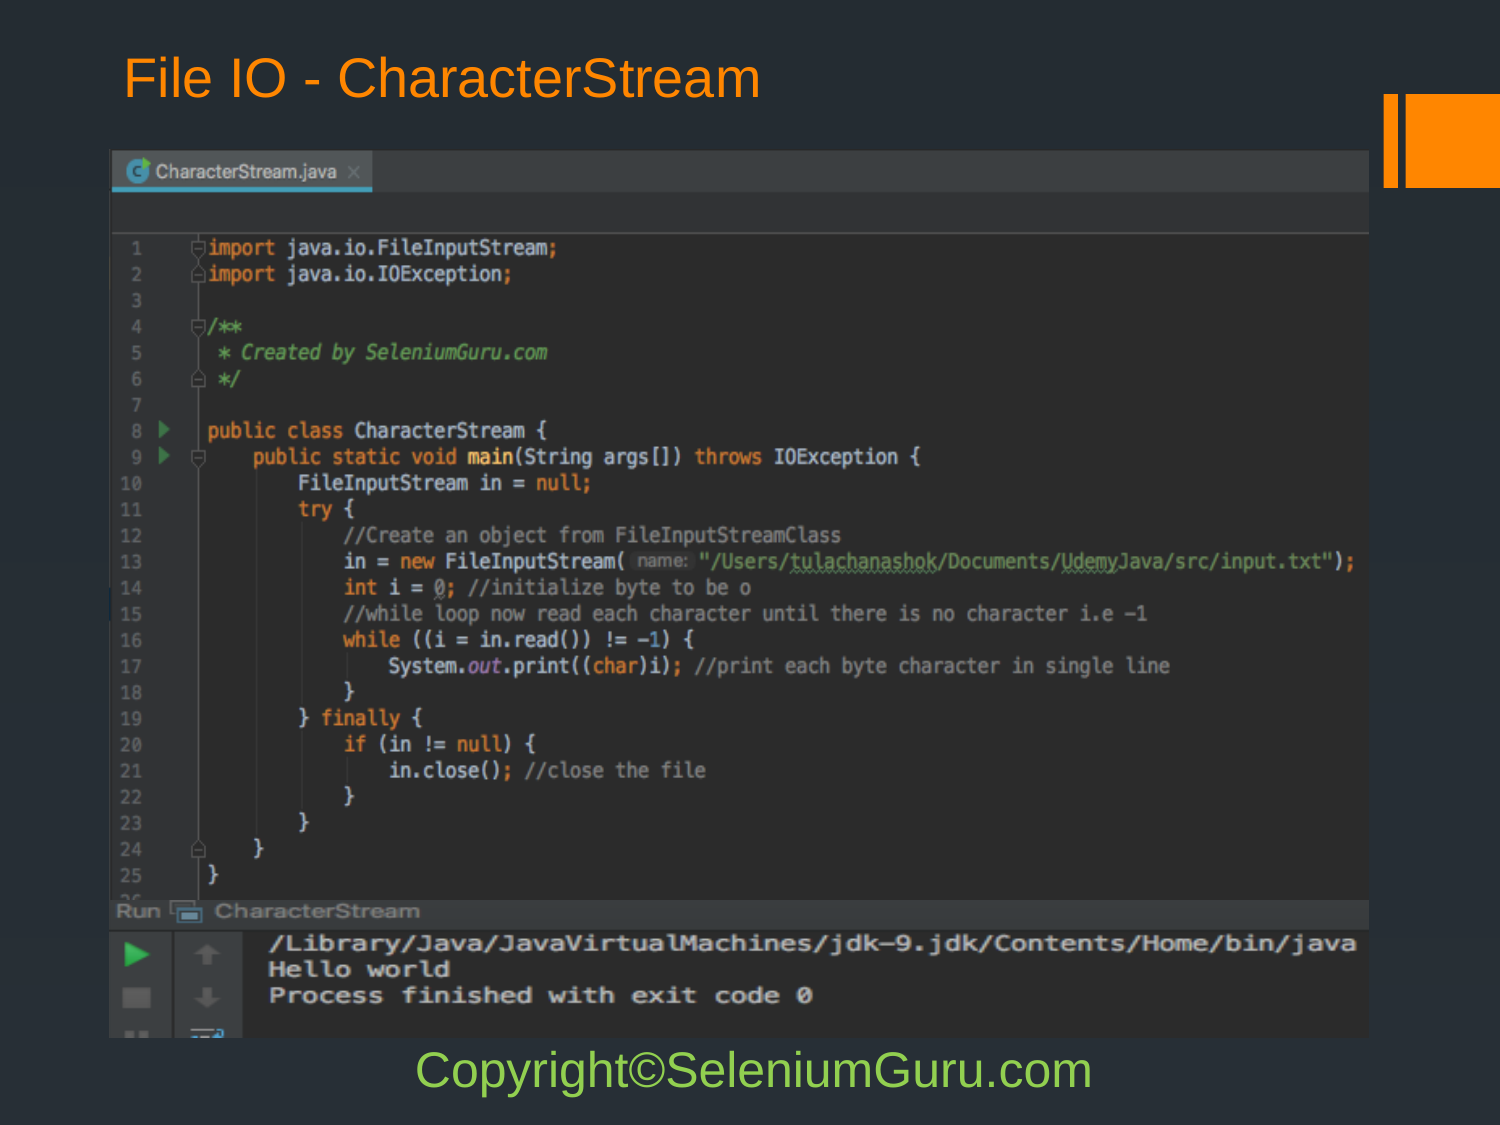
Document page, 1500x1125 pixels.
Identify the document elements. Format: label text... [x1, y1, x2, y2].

footer Copyright©SeleniumGuru.com [399, 1048, 1166, 1113]
title File IO - CharacterStream [109, 33, 1272, 117]
picture [108, 149, 1370, 1038]
